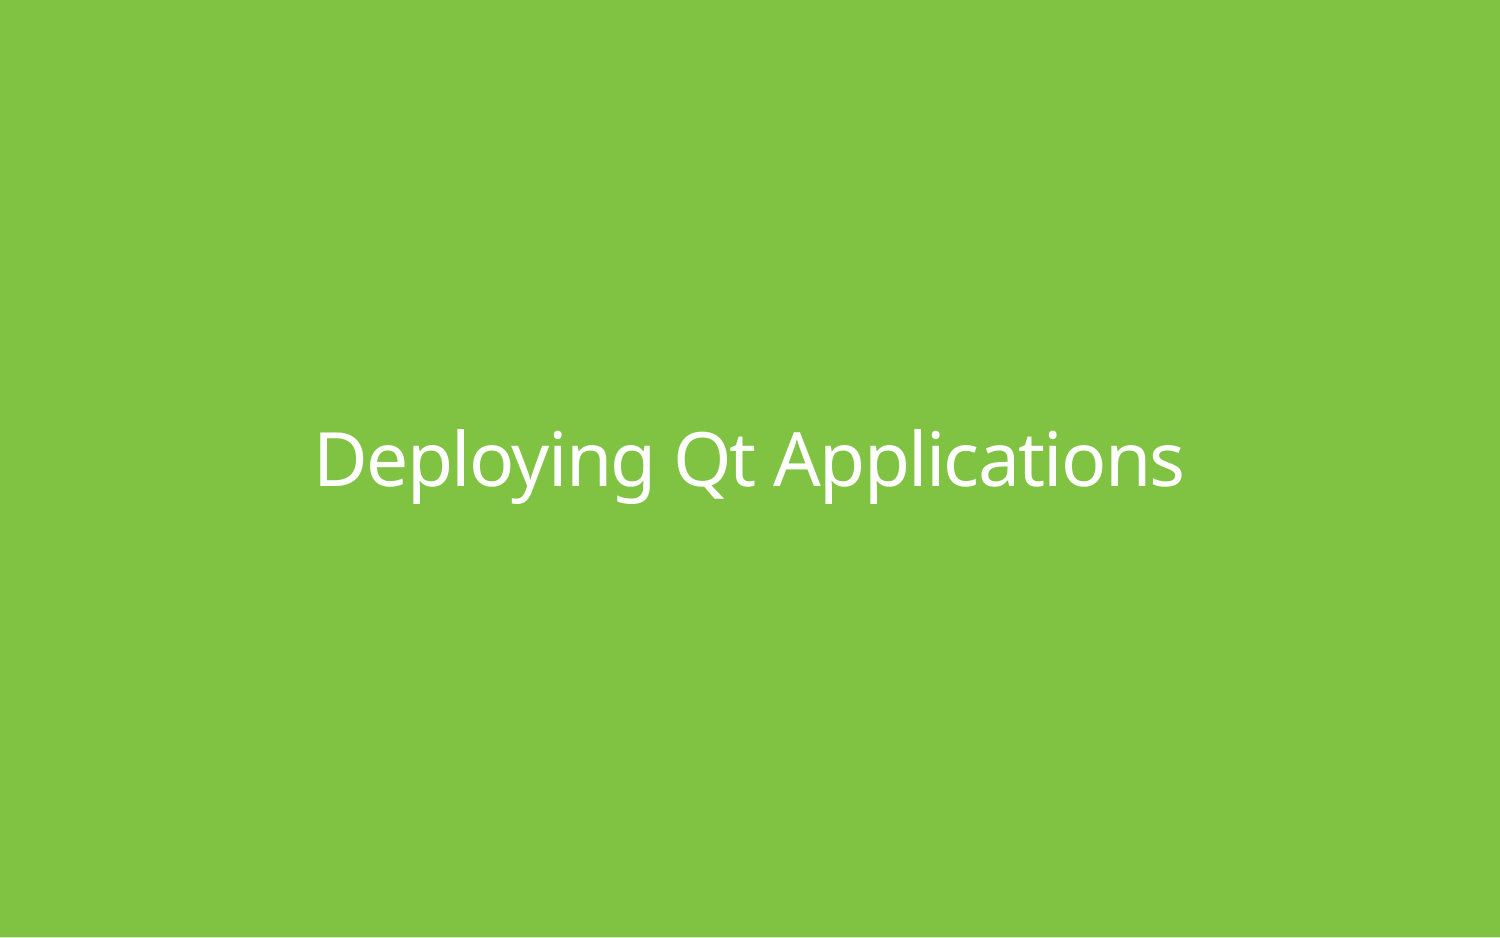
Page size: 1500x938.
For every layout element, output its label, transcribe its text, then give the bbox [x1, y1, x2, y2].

title Deploying Qt Applications [39, 405, 1461, 502]
